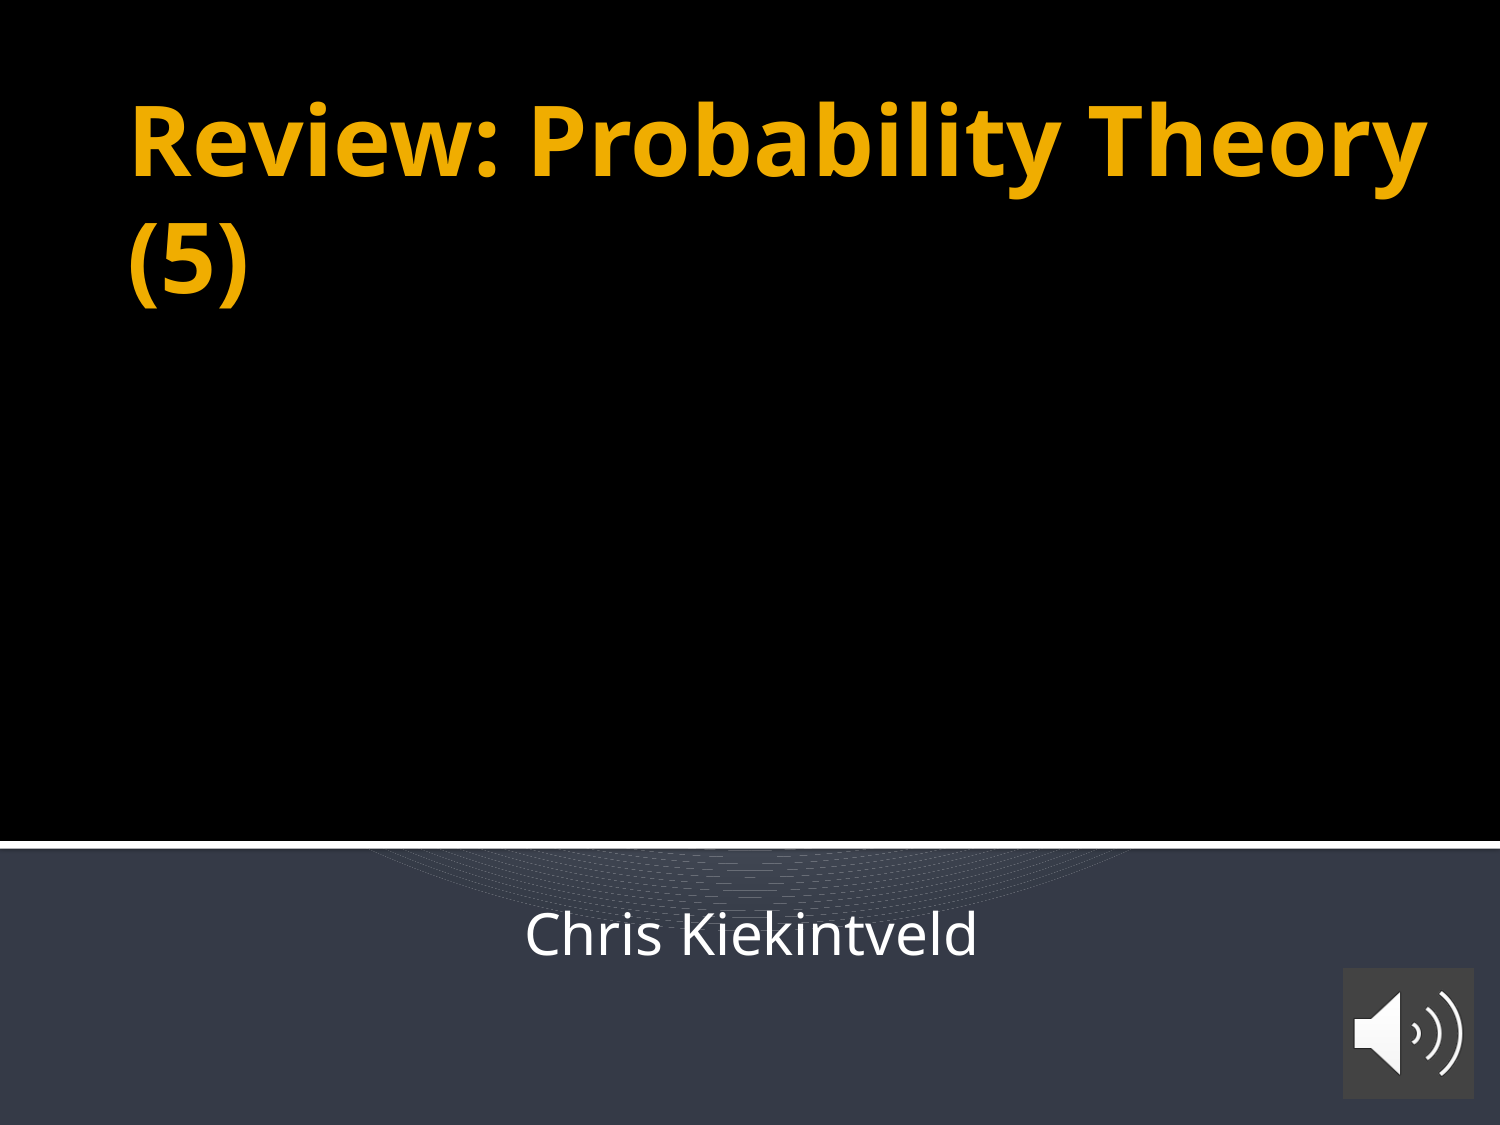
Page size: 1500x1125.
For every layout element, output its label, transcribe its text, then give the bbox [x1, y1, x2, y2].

text_box Chris Kiekintveld [509, 889, 994, 975]
picture [1341, 966, 1475, 1100]
title Review: Probability Theory (5) [112, 78, 1438, 353]
